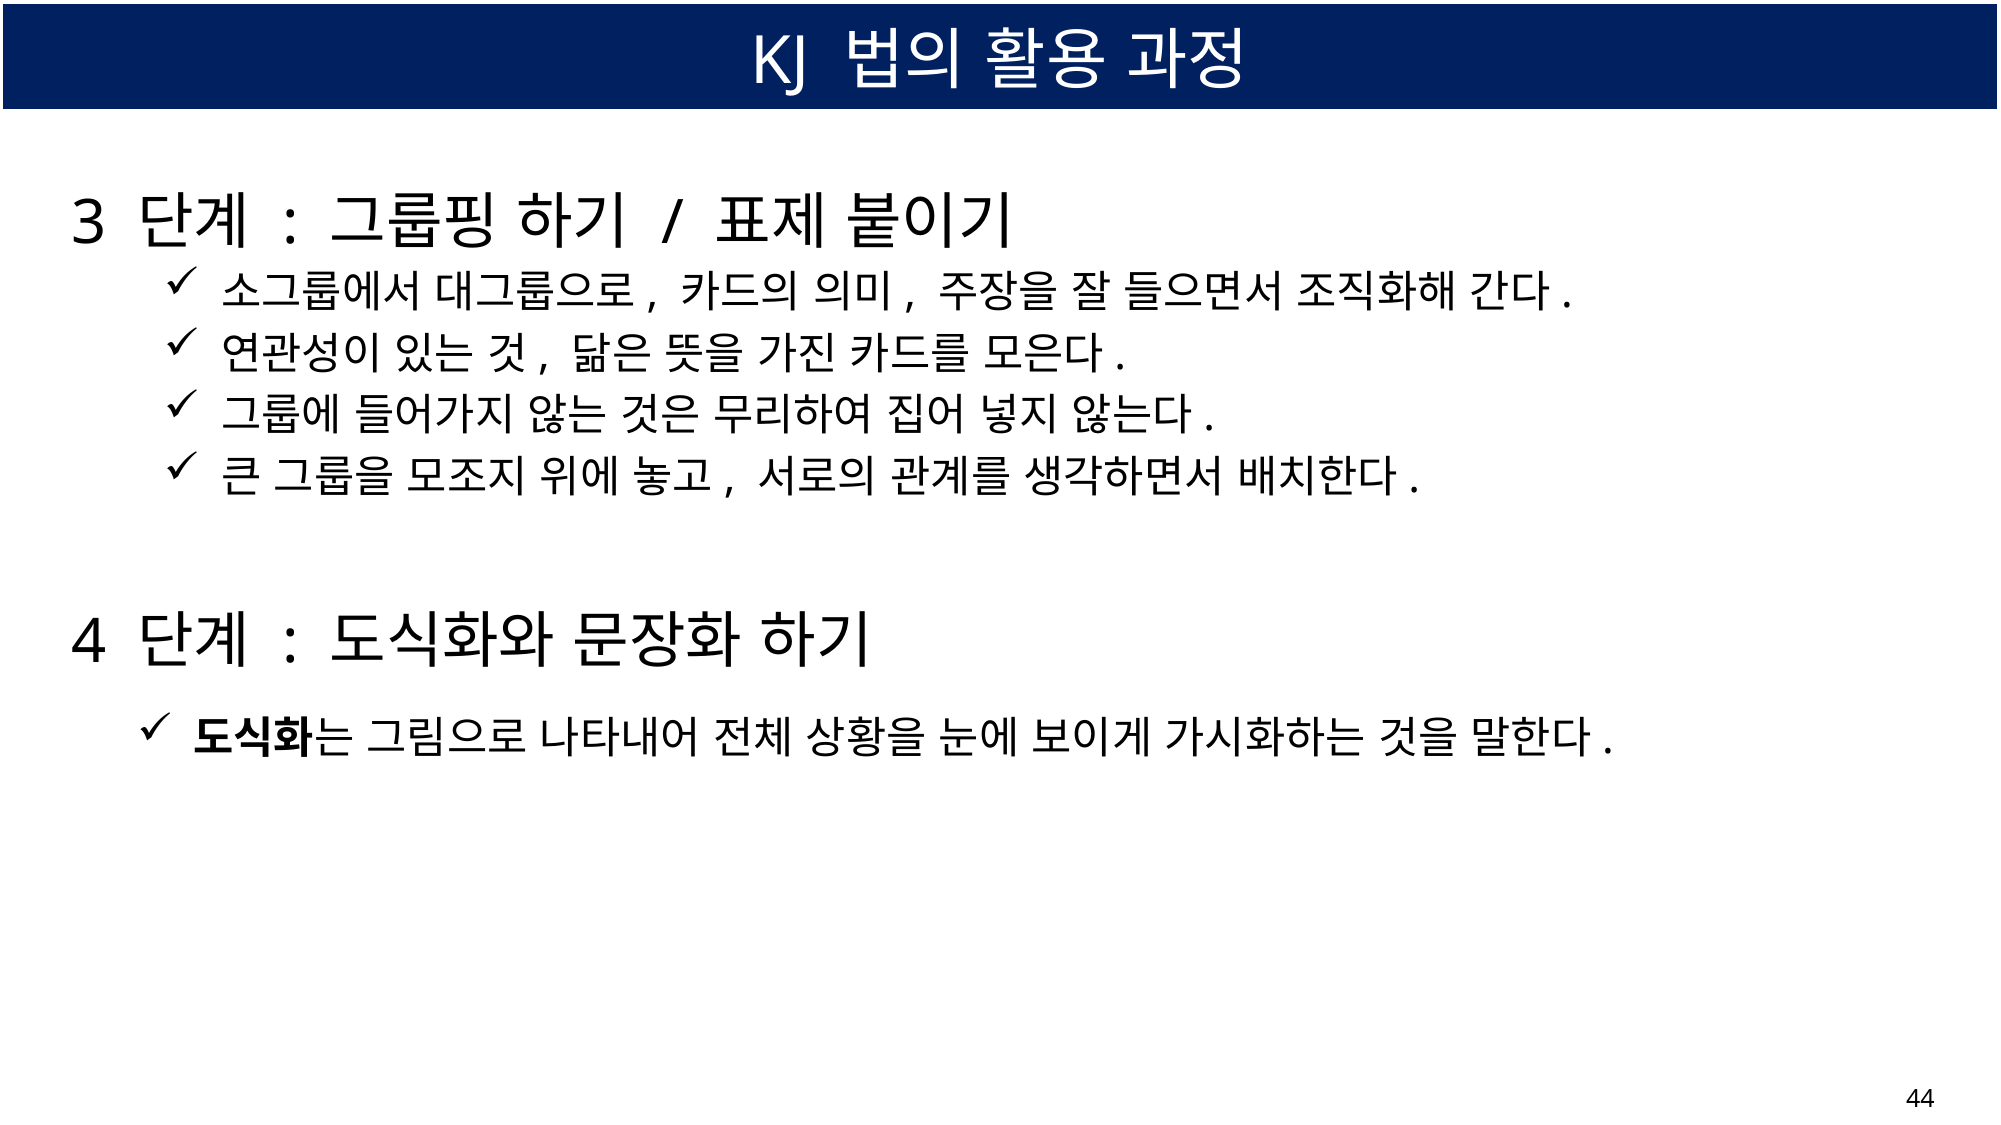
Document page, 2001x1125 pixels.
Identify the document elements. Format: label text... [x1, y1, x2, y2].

list 3 단계 : 그룹핑 하기 / 표제 붙이기 소그룹에서 대그룹으로, 카드의 의미, 주장을 잘 들으면서 조직화해 간다. 연관성이 있는 것, 닮은 뜻을 가진 카드를 모은다. 그룹에 들어가지 않는 것은 무리하여 집어 넣지 않는다. 큰 그룹을 모조지 위에 놓고, 서로의 관계를 생각하면서 배치한다. 4 단계 : 도식화와 문장화 하기 도식화는 그림으로 나타내어 전체 상황을 눈에 보이게 가시화하는 것을 말한다. [56, 137, 1945, 929]
title KJ 법의 활용 과정 [0, 0, 2000, 115]
